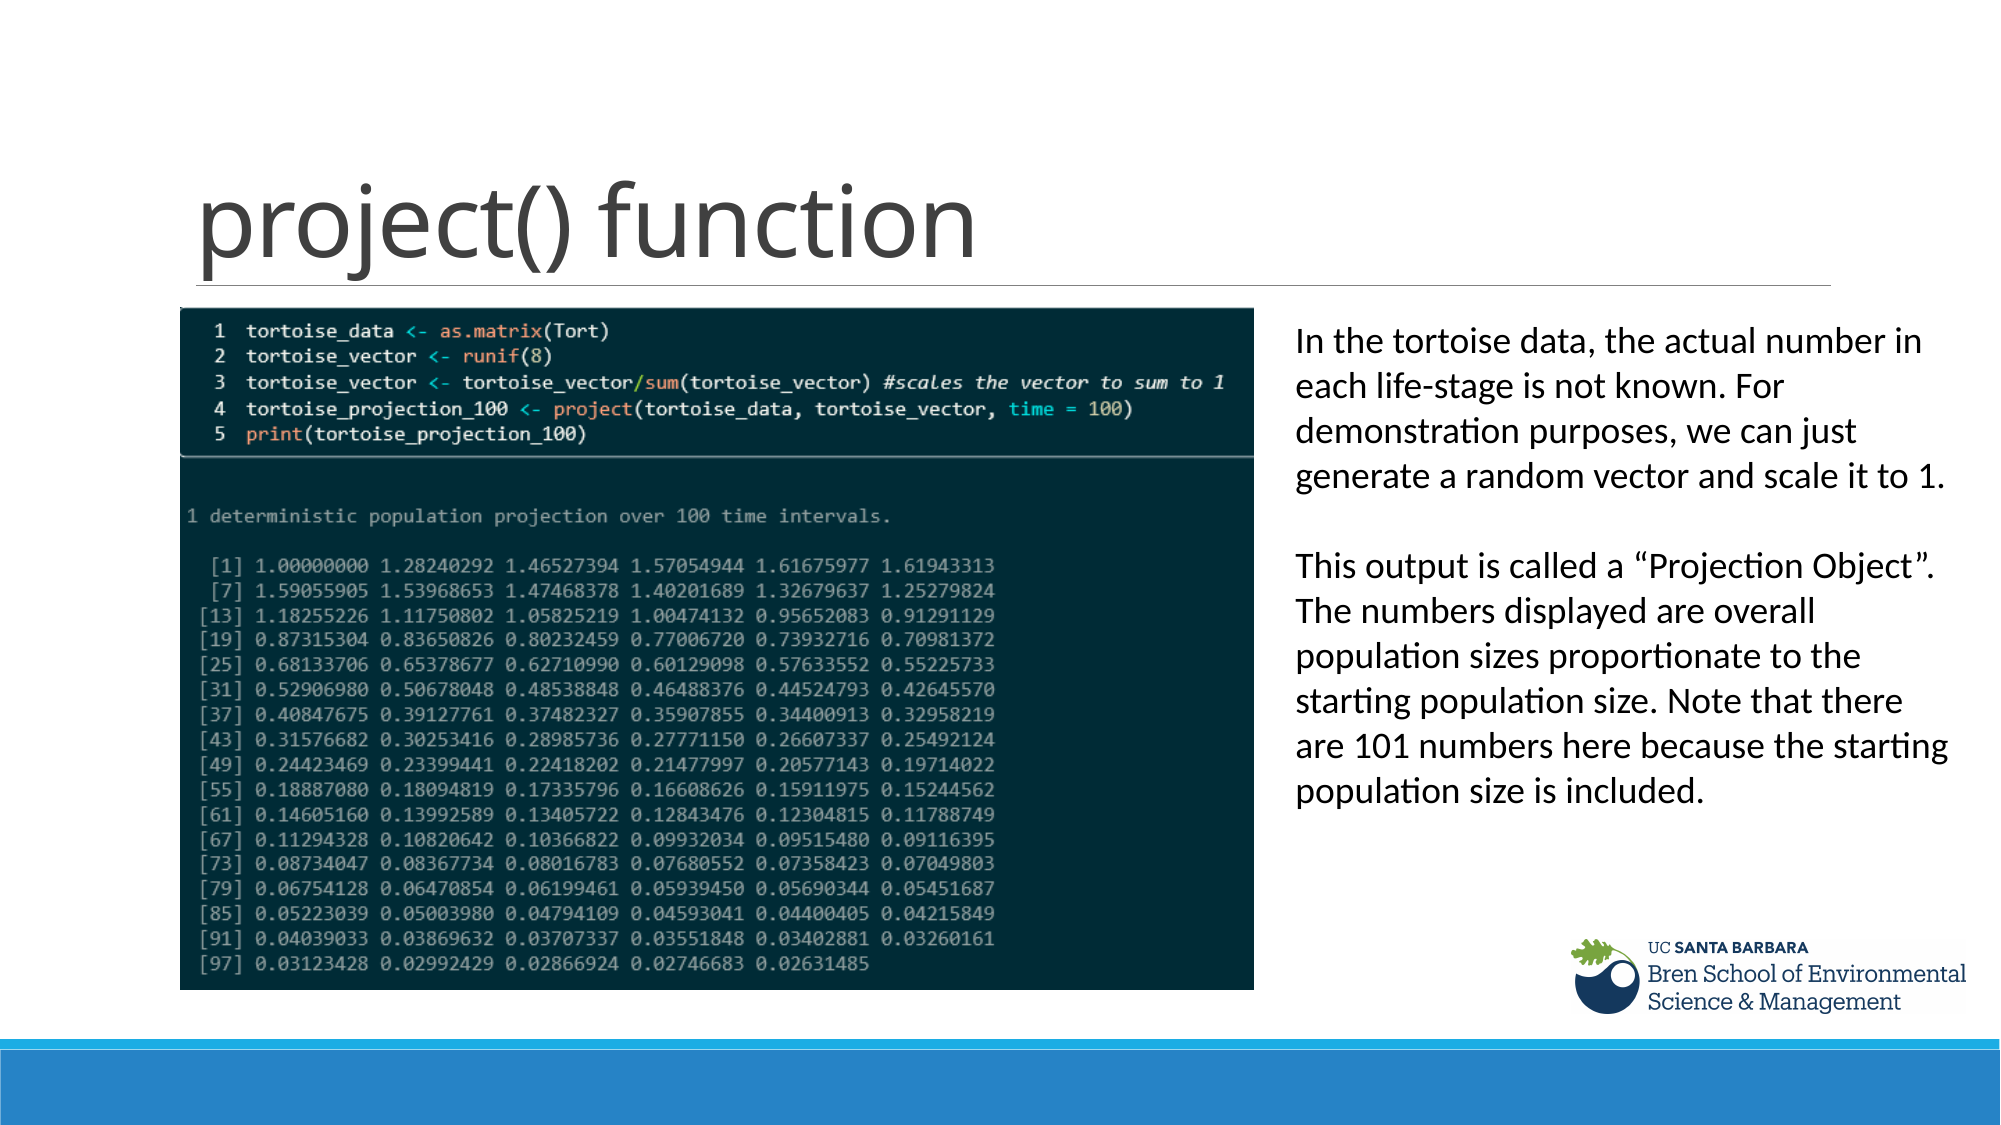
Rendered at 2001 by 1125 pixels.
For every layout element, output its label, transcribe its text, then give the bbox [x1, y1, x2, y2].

picture [381, 758, 391, 771]
picture [666, 786, 675, 796]
picture [530, 808, 537, 821]
picture [849, 633, 857, 646]
picture [882, 808, 892, 821]
picture [506, 683, 516, 696]
picture [735, 857, 743, 870]
picture [782, 882, 789, 895]
picture [679, 960, 685, 970]
picture [702, 907, 732, 920]
picture [315, 733, 322, 740]
picture [546, 323, 550, 341]
picture [917, 758, 926, 771]
picture [962, 584, 971, 597]
picture [918, 559, 925, 572]
picture [826, 513, 839, 522]
picture [860, 658, 868, 671]
picture [372, 325, 393, 337]
picture [293, 428, 302, 440]
picture [828, 403, 860, 415]
picture [815, 833, 822, 846]
picture [950, 584, 959, 594]
picture [291, 907, 299, 920]
picture [222, 584, 231, 597]
picture [803, 808, 832, 821]
picture [882, 684, 892, 696]
picture [804, 857, 810, 864]
picture [222, 932, 231, 945]
picture [689, 658, 706, 671]
picture [916, 633, 948, 646]
picture [303, 957, 311, 970]
picture [530, 758, 538, 771]
picture [357, 380, 364, 387]
picture [564, 609, 572, 622]
picture [540, 833, 550, 846]
picture [974, 584, 982, 597]
picture [314, 609, 321, 615]
picture [464, 431, 484, 440]
picture [359, 741, 367, 746]
picture [780, 658, 789, 671]
picture [314, 932, 322, 945]
picture [450, 882, 470, 895]
picture [359, 733, 367, 740]
picture [293, 353, 303, 362]
picture [255, 808, 266, 821]
picture [291, 833, 298, 846]
picture [530, 509, 537, 526]
picture [655, 733, 663, 740]
picture [712, 690, 720, 696]
picture [215, 402, 225, 415]
picture [578, 379, 597, 389]
picture [735, 907, 743, 920]
picture [771, 379, 779, 389]
picture [726, 377, 733, 389]
picture [589, 402, 596, 419]
picture [781, 509, 788, 522]
picture [792, 833, 800, 846]
picture [496, 513, 527, 526]
picture [529, 609, 549, 621]
picture [522, 375, 529, 389]
picture [735, 932, 744, 945]
picture [781, 584, 789, 597]
picture [256, 857, 266, 870]
picture [453, 328, 461, 337]
picture [201, 656, 207, 675]
picture [472, 641, 481, 646]
picture [325, 584, 332, 590]
picture [256, 932, 266, 945]
picture [510, 349, 518, 362]
picture [407, 327, 414, 334]
picture [325, 609, 332, 615]
picture [953, 384, 962, 389]
picture [986, 833, 993, 839]
picture [506, 808, 516, 821]
picture [655, 766, 663, 771]
picture [381, 633, 391, 646]
picture [757, 683, 767, 696]
picture [575, 857, 582, 870]
picture [305, 349, 313, 362]
picture [474, 658, 481, 671]
picture [553, 565, 561, 572]
picture [529, 658, 539, 671]
picture [302, 609, 310, 622]
picture [598, 833, 606, 846]
picture [883, 584, 890, 597]
picture [679, 733, 686, 746]
picture [711, 758, 732, 771]
picture [325, 733, 356, 746]
picture [874, 402, 882, 415]
picture [609, 584, 618, 597]
picture [461, 513, 481, 522]
picture [506, 857, 516, 870]
picture [974, 833, 982, 846]
picture [404, 933, 414, 945]
picture [417, 584, 424, 597]
picture [654, 957, 664, 970]
picture [696, 857, 710, 870]
picture [735, 609, 743, 622]
picture [532, 584, 537, 597]
text_box In the tortoise data, the actual number in each life-stage is not known. For demonstration purposes, we can just generate a random vector and scale it to 1. This output is called a “Projection Object”. The numbers displayed are overall population sizes proportionate to the starting population size. Note that there are 101 numbers here because the starting population size is included. [1280, 308, 1966, 909]
picture [450, 559, 460, 572]
picture [757, 633, 767, 646]
picture [439, 584, 470, 597]
picture [814, 932, 824, 945]
picture [929, 609, 948, 622]
picture [381, 808, 391, 821]
picture [690, 559, 707, 572]
picture [974, 932, 982, 945]
picture [485, 584, 493, 597]
picture [211, 907, 220, 920]
picture [290, 584, 311, 597]
picture [963, 559, 971, 572]
picture [928, 857, 949, 870]
picture [330, 932, 346, 945]
picture [293, 379, 300, 389]
picture [256, 708, 266, 721]
picture [405, 833, 412, 846]
picture [408, 379, 416, 388]
picture [723, 708, 732, 721]
picture [939, 932, 960, 945]
picture [917, 733, 935, 746]
picture [247, 431, 268, 444]
picture [426, 808, 436, 821]
picture [553, 633, 561, 646]
picture [963, 633, 971, 646]
picture [906, 808, 913, 821]
picture [337, 509, 344, 522]
picture [780, 808, 788, 821]
picture [416, 932, 424, 945]
picture [506, 882, 516, 895]
picture [316, 328, 324, 337]
picture [529, 633, 543, 646]
picture [654, 932, 664, 945]
picture [361, 590, 367, 597]
picture [444, 758, 468, 771]
picture [825, 932, 834, 945]
picture [706, 882, 721, 895]
picture [473, 932, 481, 945]
picture [381, 783, 391, 796]
picture [462, 808, 493, 821]
picture [462, 808, 469, 814]
picture [383, 402, 392, 419]
picture [655, 741, 663, 746]
picture [780, 733, 789, 746]
picture [633, 609, 638, 622]
picture [530, 783, 538, 796]
picture [733, 882, 744, 895]
picture [261, 379, 279, 389]
picture [657, 584, 662, 597]
picture [427, 932, 436, 945]
picture [440, 661, 446, 671]
picture [381, 708, 391, 721]
picture [724, 833, 742, 846]
picture [701, 833, 721, 846]
picture [633, 584, 639, 597]
picture [314, 857, 357, 870]
picture [610, 833, 617, 846]
picture [255, 783, 266, 796]
picture [790, 758, 812, 771]
picture [986, 882, 994, 895]
picture [575, 708, 584, 721]
picture [553, 758, 560, 771]
picture [236, 731, 241, 750]
picture [985, 907, 994, 917]
picture [542, 932, 550, 945]
picture [883, 559, 890, 572]
picture [280, 584, 287, 590]
picture [656, 633, 663, 646]
picture [564, 658, 572, 671]
picture [279, 733, 288, 746]
picture [849, 733, 857, 746]
picture [712, 609, 717, 622]
picture [882, 883, 892, 893]
picture [985, 808, 994, 818]
picture [939, 658, 948, 671]
picture [711, 584, 732, 597]
picture [700, 609, 707, 622]
picture [849, 683, 857, 696]
picture [337, 808, 344, 821]
picture [415, 833, 436, 846]
picture [735, 957, 743, 970]
picture [475, 379, 482, 389]
picture [279, 932, 311, 945]
picture [836, 559, 846, 572]
picture [803, 559, 812, 572]
picture [882, 758, 892, 771]
picture [553, 882, 561, 895]
picture [722, 510, 731, 522]
picture [405, 559, 413, 572]
picture [428, 658, 436, 671]
picture [711, 708, 720, 721]
picture [201, 706, 206, 725]
picture [256, 957, 266, 970]
picture [860, 932, 868, 945]
picture [546, 349, 550, 365]
picture [212, 609, 217, 622]
picture [441, 328, 450, 337]
picture [316, 406, 324, 415]
picture [609, 609, 618, 621]
picture [576, 783, 584, 796]
picture [314, 584, 321, 590]
picture [589, 325, 598, 337]
picture [236, 880, 241, 899]
picture [450, 808, 459, 821]
picture [724, 808, 732, 821]
picture [779, 609, 789, 621]
picture [827, 833, 845, 846]
picture [450, 957, 459, 970]
picture [361, 431, 371, 440]
picture [211, 633, 228, 646]
picture [689, 932, 698, 945]
picture [543, 633, 550, 646]
picture [509, 431, 518, 440]
picture [904, 609, 914, 621]
picture [381, 882, 391, 895]
picture [703, 402, 711, 415]
picture [564, 857, 572, 870]
picture [655, 783, 663, 796]
picture [405, 733, 425, 746]
picture [668, 658, 675, 671]
picture [201, 681, 207, 700]
picture [803, 683, 812, 693]
picture [338, 633, 368, 646]
picture [816, 658, 823, 669]
picture [632, 513, 639, 522]
picture [553, 559, 560, 565]
picture [336, 584, 367, 597]
picture [521, 405, 528, 415]
picture [814, 683, 823, 696]
picture [837, 758, 846, 771]
picture [348, 609, 367, 621]
picture [599, 932, 607, 945]
picture [350, 379, 357, 389]
picture [427, 609, 436, 622]
picture [282, 431, 291, 440]
picture [632, 907, 642, 920]
picture [223, 559, 230, 572]
picture [302, 833, 310, 846]
picture [211, 957, 220, 967]
picture [1022, 380, 1028, 389]
picture [779, 833, 789, 846]
picture [780, 562, 789, 572]
picture [290, 758, 298, 771]
picture [421, 957, 430, 964]
picture [506, 957, 516, 970]
picture [860, 907, 869, 917]
picture [861, 758, 867, 765]
picture [837, 587, 846, 597]
picture [974, 708, 982, 721]
picture [632, 633, 642, 646]
picture [569, 907, 584, 920]
picture [381, 658, 391, 671]
picture [885, 375, 894, 389]
picture [757, 609, 767, 622]
picture [861, 406, 871, 415]
picture [563, 510, 572, 522]
picture [314, 513, 321, 522]
picture [314, 783, 322, 796]
picture [439, 758, 446, 765]
picture [711, 932, 732, 945]
picture [450, 833, 475, 846]
picture [655, 559, 662, 565]
picture [678, 658, 686, 671]
picture [553, 783, 561, 796]
picture [222, 758, 231, 768]
picture [678, 932, 687, 942]
picture [381, 957, 391, 970]
picture [632, 658, 642, 671]
picture [700, 932, 709, 945]
picture [1571, 939, 1966, 1015]
picture [932, 375, 938, 389]
picture [826, 665, 834, 671]
picture [735, 658, 744, 671]
picture [974, 658, 982, 671]
picture [838, 708, 846, 721]
picture [634, 375, 643, 391]
picture [632, 758, 642, 771]
picture [337, 609, 345, 619]
picture [571, 683, 618, 696]
picture [706, 658, 725, 671]
picture [962, 882, 971, 895]
picture [256, 882, 266, 895]
picture [506, 658, 516, 671]
picture [576, 733, 584, 746]
picture [1215, 375, 1223, 389]
picture [578, 328, 587, 337]
picture [453, 427, 460, 444]
picture [882, 783, 892, 796]
picture [667, 808, 674, 821]
picture [792, 733, 800, 746]
picture [951, 633, 959, 646]
picture [632, 708, 642, 721]
picture [906, 783, 913, 796]
picture [987, 839, 994, 846]
picture [417, 808, 424, 821]
picture [292, 633, 299, 646]
picture [974, 882, 982, 895]
picture [485, 957, 493, 970]
picture [962, 907, 982, 920]
picture [279, 758, 288, 771]
picture [676, 559, 687, 572]
picture [325, 633, 334, 643]
picture [575, 559, 584, 572]
picture [416, 965, 424, 970]
picture [724, 633, 732, 646]
picture [247, 403, 256, 415]
picture [849, 708, 857, 721]
picture [381, 733, 391, 746]
picture [714, 808, 719, 821]
picture [532, 328, 542, 337]
picture [803, 609, 812, 622]
picture [587, 939, 595, 945]
picture [506, 907, 516, 920]
picture [735, 584, 744, 597]
picture [506, 708, 516, 721]
picture [975, 683, 982, 696]
picture [553, 609, 561, 622]
picture [201, 731, 206, 750]
picture [733, 733, 744, 746]
picture [610, 857, 618, 870]
picture [796, 380, 803, 389]
picture [792, 783, 800, 796]
picture [529, 907, 550, 920]
picture [987, 857, 994, 868]
picture [918, 808, 925, 821]
picture [610, 758, 618, 771]
picture [508, 559, 515, 572]
picture [553, 708, 560, 721]
picture [691, 406, 700, 415]
picture [348, 833, 356, 846]
picture [928, 658, 937, 671]
picture [928, 683, 947, 696]
picture [930, 406, 939, 415]
picture [305, 324, 313, 337]
picture [430, 402, 438, 415]
picture [313, 833, 332, 846]
picture [837, 658, 846, 671]
picture [305, 402, 313, 415]
picture [610, 957, 617, 970]
picture [964, 406, 985, 415]
picture [598, 633, 607, 646]
picture [484, 609, 492, 622]
picture [566, 379, 575, 389]
picture [793, 658, 800, 671]
picture [564, 882, 578, 895]
picture [803, 958, 812, 970]
picture [384, 377, 392, 389]
picture [711, 559, 742, 572]
picture [258, 403, 290, 415]
picture [347, 808, 368, 821]
picture [939, 708, 959, 721]
picture [405, 783, 414, 796]
picture [189, 509, 197, 522]
picture [610, 808, 617, 821]
picture [646, 403, 654, 415]
picture [678, 833, 687, 846]
picture [506, 833, 516, 846]
picture [224, 857, 231, 868]
picture [383, 609, 388, 622]
picture [332, 907, 346, 920]
picture [248, 377, 255, 389]
picture [779, 932, 789, 945]
picture [907, 857, 914, 870]
picture [814, 584, 823, 597]
picture [439, 932, 448, 945]
picture [826, 559, 833, 565]
picture [430, 353, 437, 362]
picture [666, 683, 686, 696]
picture [860, 808, 869, 818]
picture [326, 907, 332, 914]
picture [280, 783, 287, 796]
picture [486, 402, 507, 415]
picture [437, 559, 446, 572]
picture [588, 566, 595, 572]
picture [882, 908, 892, 920]
picture [690, 758, 698, 771]
picture [882, 933, 892, 945]
picture [757, 932, 767, 945]
picture [463, 708, 470, 721]
picture [905, 733, 914, 746]
picture [882, 609, 892, 621]
picture [749, 375, 757, 389]
picture [291, 733, 299, 746]
picture [211, 808, 220, 821]
picture [211, 683, 220, 696]
picture [337, 833, 345, 846]
picture [907, 907, 925, 920]
picture [921, 406, 928, 415]
picture [541, 758, 550, 771]
picture [307, 425, 311, 444]
picture [882, 733, 892, 746]
picture [529, 958, 539, 970]
picture [872, 513, 880, 522]
picture [972, 808, 981, 821]
picture [483, 783, 493, 796]
picture [985, 708, 994, 718]
picture [1192, 379, 1202, 389]
picture [256, 658, 266, 671]
picture [452, 907, 459, 918]
picture [792, 882, 800, 895]
picture [882, 634, 892, 644]
picture [427, 513, 436, 522]
picture [918, 379, 928, 389]
picture [860, 559, 868, 572]
picture [279, 907, 289, 920]
picture [484, 833, 492, 846]
picture [814, 907, 857, 920]
picture [565, 783, 573, 793]
picture [939, 584, 948, 597]
picture [438, 510, 447, 522]
picture [917, 833, 926, 846]
picture [201, 905, 207, 924]
picture [211, 758, 218, 771]
picture [837, 882, 868, 895]
picture [451, 857, 459, 870]
picture [814, 513, 823, 522]
picture [963, 609, 968, 622]
picture [689, 683, 709, 696]
picture [757, 882, 767, 895]
picture [825, 633, 834, 646]
picture [757, 658, 767, 671]
picture [792, 609, 799, 615]
picture [975, 633, 982, 646]
picture [929, 758, 937, 767]
picture [757, 733, 767, 746]
picture [473, 882, 493, 895]
picture [314, 907, 322, 920]
picture [258, 350, 290, 362]
picture [771, 403, 780, 415]
picture [906, 758, 914, 771]
picture [348, 513, 356, 522]
picture [689, 907, 698, 917]
picture [917, 584, 924, 590]
picture [588, 737, 593, 746]
picture [271, 427, 279, 440]
picture [576, 932, 584, 945]
picture [314, 658, 322, 671]
picture [404, 633, 413, 646]
picture [451, 509, 458, 522]
picture [599, 609, 604, 622]
picture [715, 379, 724, 388]
picture [928, 708, 937, 718]
picture [348, 914, 356, 920]
picture [236, 955, 241, 974]
picture [985, 758, 994, 771]
picture [461, 783, 470, 796]
picture [779, 683, 800, 696]
picture [654, 857, 664, 870]
picture [655, 758, 663, 765]
picture [792, 957, 800, 970]
picture [542, 808, 560, 821]
picture [350, 428, 359, 440]
picture [951, 609, 956, 622]
picture [655, 513, 664, 522]
picture [247, 350, 256, 362]
picture [564, 584, 584, 597]
picture [382, 513, 413, 526]
picture [348, 939, 356, 945]
picture [678, 857, 696, 870]
picture [974, 758, 982, 771]
picture [473, 783, 481, 796]
picture [682, 374, 687, 390]
picture [735, 808, 744, 821]
picture [1182, 377, 1190, 389]
picture [258, 559, 265, 572]
picture [404, 857, 424, 870]
picture [918, 609, 923, 622]
picture [485, 758, 493, 771]
picture [347, 658, 368, 671]
picture [279, 857, 299, 870]
picture [848, 513, 857, 522]
picture [904, 932, 914, 945]
picture [302, 733, 311, 746]
picture [676, 758, 685, 771]
picture [1102, 377, 1110, 389]
picture [917, 708, 925, 721]
picture [781, 708, 810, 721]
picture [223, 907, 231, 918]
picture [473, 733, 481, 746]
picture [348, 957, 357, 970]
picture [428, 559, 435, 572]
picture [928, 907, 948, 920]
picture [951, 690, 959, 696]
picture [303, 658, 311, 671]
picture [291, 957, 299, 970]
picture [587, 758, 607, 771]
picture [962, 783, 971, 796]
picture [678, 885, 687, 895]
picture [940, 758, 947, 771]
picture [530, 733, 538, 746]
picture [952, 566, 959, 572]
picture [654, 658, 669, 671]
picture [803, 783, 812, 796]
picture [827, 566, 834, 572]
picture [256, 633, 266, 646]
picture [908, 379, 916, 387]
picture [336, 882, 356, 895]
picture [723, 857, 732, 870]
picture [497, 325, 507, 337]
picture [179, 453, 1255, 458]
picture [816, 633, 823, 644]
picture [1010, 403, 1019, 415]
picture [962, 932, 971, 945]
picture [1125, 400, 1131, 419]
picture [678, 783, 721, 796]
picture [508, 609, 513, 622]
picture [917, 658, 925, 671]
picture [327, 353, 336, 362]
picture [215, 349, 224, 362]
picture [315, 428, 325, 440]
picture [439, 708, 447, 721]
picture [371, 513, 379, 526]
picture [315, 590, 322, 597]
picture [279, 708, 286, 721]
picture [632, 808, 642, 821]
picture [521, 324, 529, 337]
picture [360, 857, 367, 870]
picture [667, 559, 675, 572]
picture [739, 379, 746, 389]
picture [951, 665, 959, 671]
picture [282, 377, 290, 389]
picture [601, 377, 608, 389]
picture [465, 353, 495, 362]
picture [258, 609, 263, 622]
picture [544, 427, 553, 440]
picture [381, 683, 391, 696]
picture [498, 377, 506, 389]
picture [882, 659, 892, 671]
picture [256, 683, 266, 696]
picture [257, 513, 277, 522]
picture [962, 857, 971, 870]
picture [350, 324, 370, 337]
picture [599, 658, 618, 671]
picture [701, 584, 708, 597]
picture [757, 758, 767, 771]
picture [478, 957, 486, 964]
picture [212, 857, 220, 870]
picture [939, 733, 948, 743]
picture [553, 513, 560, 522]
picture [280, 609, 285, 622]
picture [928, 932, 937, 945]
picture [1044, 379, 1053, 387]
picture [713, 633, 720, 646]
picture [279, 683, 288, 696]
picture [952, 559, 959, 565]
picture [381, 907, 391, 920]
picture [793, 857, 800, 870]
picture [974, 609, 982, 622]
picture [532, 349, 541, 362]
picture [258, 325, 290, 337]
picture [337, 658, 345, 671]
picture [564, 733, 573, 746]
picture [917, 932, 925, 945]
picture [498, 349, 506, 362]
picture [587, 609, 595, 619]
picture [281, 590, 288, 597]
picture [598, 808, 606, 821]
picture [211, 833, 220, 846]
picture [359, 932, 367, 945]
picture [597, 783, 618, 796]
picture [985, 733, 992, 746]
picture [339, 431, 348, 440]
picture [907, 882, 914, 895]
picture [816, 403, 825, 415]
picture [216, 324, 225, 337]
picture [201, 855, 207, 874]
picture [541, 733, 561, 746]
picture [541, 562, 550, 572]
picture [201, 756, 206, 775]
picture [689, 609, 698, 622]
picture [701, 808, 714, 821]
picture [451, 708, 459, 721]
picture [882, 858, 892, 868]
picture [757, 857, 767, 870]
picture [860, 783, 869, 793]
picture [757, 907, 767, 920]
picture [381, 857, 391, 870]
picture [666, 708, 675, 721]
picture [588, 861, 593, 870]
picture [373, 379, 380, 389]
picture [1067, 379, 1088, 389]
picture [586, 513, 607, 522]
picture [610, 907, 618, 920]
picture [678, 808, 696, 821]
picture [506, 733, 516, 746]
picture [553, 833, 561, 846]
picture [485, 708, 493, 721]
picture [484, 633, 493, 646]
picture [600, 403, 632, 415]
picture [723, 783, 731, 796]
picture [581, 882, 607, 895]
picture [985, 609, 994, 619]
picture [953, 403, 962, 415]
picture [632, 683, 642, 696]
picture [405, 758, 413, 771]
picture [472, 758, 480, 771]
picture [837, 808, 846, 821]
picture [951, 733, 959, 746]
picture [962, 683, 971, 696]
picture [553, 957, 561, 970]
picture [950, 783, 958, 796]
picture [849, 857, 857, 870]
picture [416, 658, 424, 671]
picture [632, 957, 642, 970]
picture [255, 833, 266, 846]
picture [734, 633, 744, 646]
picture [279, 559, 368, 572]
picture [1100, 402, 1121, 415]
picture [530, 833, 537, 846]
picture [793, 559, 800, 572]
picture [358, 833, 367, 846]
picture [849, 584, 857, 597]
picture [782, 907, 811, 920]
picture [950, 758, 958, 771]
picture [542, 658, 550, 671]
picture [303, 509, 310, 522]
picture [487, 379, 496, 389]
picture [417, 509, 424, 522]
picture [815, 758, 823, 771]
picture [529, 933, 539, 945]
picture [258, 584, 264, 597]
picture [963, 808, 971, 821]
picture [555, 324, 564, 337]
picture [508, 584, 514, 597]
picture [336, 708, 345, 721]
picture [475, 402, 484, 415]
picture [279, 633, 288, 646]
picture [440, 882, 448, 895]
picture [782, 406, 791, 415]
picture [406, 431, 450, 444]
picture [578, 406, 587, 415]
picture [588, 584, 595, 590]
picture [440, 686, 446, 696]
picture [1135, 379, 1167, 389]
picture [919, 590, 925, 597]
picture [828, 857, 846, 870]
picture [668, 733, 675, 740]
picture [715, 406, 723, 415]
picture [928, 559, 946, 572]
picture [359, 708, 367, 721]
picture [828, 377, 836, 389]
picture [506, 783, 516, 796]
picture [450, 683, 481, 696]
picture [655, 708, 663, 721]
picture [826, 957, 834, 970]
picture [588, 559, 595, 565]
picture [224, 708, 231, 721]
picture [904, 683, 914, 696]
picture [848, 833, 869, 846]
picture [985, 932, 993, 945]
picture [803, 636, 812, 646]
picture [506, 633, 516, 646]
picture [286, 658, 299, 671]
picture [815, 609, 822, 615]
picture [303, 633, 311, 646]
picture [906, 708, 914, 721]
picture [905, 562, 914, 572]
picture [757, 957, 767, 970]
picture [621, 513, 630, 522]
picture [654, 833, 675, 846]
picture [827, 737, 832, 746]
picture [384, 431, 392, 440]
picture [439, 633, 470, 646]
picture [860, 584, 868, 597]
picture [598, 584, 607, 597]
picture [427, 633, 436, 646]
picture [462, 559, 481, 572]
picture [814, 708, 839, 721]
picture [563, 932, 573, 945]
picture [849, 559, 857, 572]
picture [860, 633, 869, 646]
picture [439, 733, 448, 743]
picture [430, 378, 437, 387]
picture [553, 683, 561, 696]
picture [691, 882, 698, 893]
picture [939, 783, 946, 796]
picture [735, 509, 766, 522]
picture [667, 957, 675, 970]
picture [985, 683, 995, 696]
picture [586, 633, 596, 646]
picture [475, 833, 480, 846]
picture [712, 857, 720, 870]
picture [725, 406, 735, 415]
picture [632, 932, 642, 945]
picture [792, 513, 800, 522]
picture [598, 708, 607, 721]
picture [439, 783, 457, 796]
picture [691, 377, 700, 389]
picture [404, 882, 436, 895]
picture [987, 375, 1008, 389]
picture [735, 783, 744, 796]
picture [529, 882, 550, 895]
picture [444, 609, 482, 622]
picture [839, 381, 846, 389]
picture [467, 907, 486, 920]
picture [279, 658, 286, 671]
picture [860, 509, 868, 522]
picture [575, 758, 584, 771]
picture [474, 590, 481, 597]
picture [416, 758, 424, 771]
picture [290, 783, 299, 796]
picture [803, 833, 810, 839]
picture [245, 513, 254, 522]
picture [723, 733, 732, 746]
picture [529, 857, 562, 870]
picture [757, 708, 767, 721]
picture [654, 683, 663, 696]
picture [815, 783, 822, 796]
picture [314, 633, 322, 646]
picture [201, 930, 207, 949]
picture [350, 350, 393, 362]
picture [861, 857, 867, 864]
picture [928, 783, 937, 796]
picture [576, 609, 583, 615]
picture [428, 857, 436, 870]
picture [530, 715, 538, 721]
picture [780, 758, 789, 771]
picture [383, 584, 389, 597]
picture [827, 762, 832, 771]
picture [678, 584, 686, 597]
picture [216, 427, 224, 440]
picture [395, 353, 405, 362]
picture [632, 833, 642, 846]
picture [905, 658, 914, 671]
picture [820, 882, 835, 893]
picture [532, 559, 537, 572]
picture [439, 808, 448, 821]
picture [860, 609, 868, 619]
picture [405, 609, 410, 622]
picture [417, 708, 424, 721]
picture [428, 733, 436, 746]
picture [632, 783, 642, 796]
picture [564, 559, 572, 572]
picture [405, 715, 413, 721]
title project() function [180, 47, 1830, 285]
picture [942, 406, 950, 415]
picture [817, 379, 824, 389]
picture [383, 559, 390, 572]
picture [861, 733, 869, 746]
picture [701, 733, 709, 746]
picture [327, 431, 336, 440]
picture [293, 328, 303, 337]
picture [486, 907, 493, 920]
picture [404, 958, 414, 970]
picture [464, 377, 472, 389]
picture [564, 833, 595, 846]
picture [576, 808, 584, 821]
picture [576, 509, 583, 522]
picture [757, 783, 767, 796]
picture [428, 708, 436, 721]
picture [849, 783, 857, 790]
picture [962, 708, 971, 721]
picture [575, 658, 589, 671]
picture [724, 658, 732, 671]
picture [974, 783, 982, 796]
picture [632, 882, 642, 895]
picture [951, 882, 959, 895]
picture [1111, 379, 1121, 389]
picture [223, 808, 230, 821]
picture [603, 324, 607, 340]
picture [917, 683, 925, 696]
picture [564, 957, 584, 970]
picture [404, 907, 448, 920]
picture [201, 880, 207, 899]
picture [724, 609, 732, 622]
picture [928, 808, 959, 821]
picture [918, 857, 925, 870]
picture [475, 328, 495, 337]
picture [792, 584, 800, 597]
picture [236, 631, 241, 650]
picture [541, 513, 550, 522]
picture [678, 509, 686, 522]
picture [236, 756, 241, 775]
picture [472, 708, 482, 721]
picture [222, 733, 231, 746]
picture [428, 957, 436, 970]
picture [703, 379, 709, 389]
picture [917, 783, 925, 796]
picture [836, 957, 845, 970]
picture [632, 733, 642, 746]
picture [395, 379, 405, 389]
picture [302, 808, 334, 821]
picture [654, 907, 675, 920]
picture [416, 609, 421, 622]
picture [473, 584, 480, 590]
picture [701, 758, 709, 771]
picture [826, 783, 834, 796]
picture [255, 758, 266, 771]
picture [473, 857, 493, 870]
picture [327, 406, 336, 415]
picture [1056, 377, 1064, 389]
picture [803, 584, 812, 597]
picture [541, 683, 550, 696]
picture [381, 833, 391, 846]
picture [950, 833, 960, 846]
picture [303, 907, 311, 920]
picture [842, 683, 850, 690]
picture [757, 808, 767, 821]
picture [657, 403, 689, 415]
picture [712, 733, 720, 746]
picture [654, 882, 675, 895]
picture [564, 758, 572, 771]
picture [326, 758, 332, 765]
picture [735, 683, 744, 696]
picture [405, 683, 436, 696]
picture [235, 855, 241, 874]
picture [575, 633, 584, 646]
picture [542, 783, 550, 790]
picture [293, 808, 298, 821]
picture [290, 513, 299, 522]
picture [303, 683, 334, 696]
picture [735, 758, 743, 771]
picture [860, 957, 869, 967]
picture [233, 510, 242, 522]
picture [306, 375, 312, 389]
picture [450, 733, 468, 746]
picture [837, 932, 857, 945]
picture [327, 328, 336, 337]
picture [405, 584, 412, 590]
picture [748, 402, 757, 415]
picture [802, 510, 811, 522]
picture [326, 658, 332, 665]
picture [279, 882, 300, 895]
picture [236, 905, 241, 924]
picture [896, 384, 905, 389]
picture [940, 882, 948, 893]
picture [826, 833, 833, 839]
picture [314, 957, 322, 970]
picture [647, 379, 678, 389]
picture [236, 930, 241, 949]
picture [326, 711, 332, 721]
picture [279, 957, 289, 970]
picture [825, 584, 834, 594]
picture [302, 783, 311, 796]
picture [1022, 402, 1053, 415]
picture [655, 808, 662, 821]
picture [439, 833, 447, 846]
picture [792, 808, 800, 821]
picture [506, 758, 516, 771]
picture [942, 379, 951, 389]
picture [373, 427, 382, 440]
picture [336, 783, 368, 796]
picture [564, 708, 573, 721]
picture [882, 709, 892, 721]
picture [332, 758, 343, 771]
picture [896, 406, 906, 415]
picture [803, 882, 812, 895]
picture [598, 957, 607, 970]
picture [256, 907, 266, 920]
picture [222, 833, 231, 846]
picture [929, 584, 937, 597]
picture [255, 733, 266, 746]
picture [440, 406, 461, 415]
picture [597, 559, 617, 572]
picture [484, 559, 492, 572]
picture [848, 658, 857, 671]
picture [961, 758, 971, 771]
picture [689, 584, 699, 597]
picture [905, 584, 913, 597]
picture [358, 957, 367, 970]
picture [211, 733, 218, 746]
picture [314, 758, 322, 771]
picture [280, 509, 287, 522]
picture [506, 932, 516, 945]
picture [690, 833, 698, 846]
picture [554, 427, 575, 440]
picture [587, 715, 595, 721]
picture [332, 957, 343, 970]
picture [555, 406, 575, 419]
picture [951, 914, 959, 920]
picture [689, 509, 710, 522]
picture [473, 965, 481, 970]
picture [290, 609, 299, 622]
picture [723, 882, 732, 895]
picture [212, 783, 220, 796]
picture [779, 957, 789, 970]
picture [917, 882, 937, 895]
picture [780, 783, 788, 796]
picture [985, 584, 992, 597]
picture [484, 736, 493, 746]
picture [929, 833, 935, 846]
picture [211, 509, 231, 522]
picture [667, 758, 675, 771]
picture [223, 783, 231, 796]
picture [610, 882, 618, 895]
picture [861, 683, 867, 690]
picture [757, 833, 767, 846]
picture [792, 932, 811, 945]
picture [509, 379, 518, 389]
picture [222, 683, 231, 696]
picture [593, 659, 600, 668]
picture [632, 857, 642, 870]
picture [224, 957, 231, 970]
picture [291, 683, 304, 696]
picture [404, 658, 414, 671]
picture [977, 377, 985, 389]
picture [223, 609, 231, 622]
picture [782, 857, 789, 870]
picture [325, 783, 334, 796]
picture [864, 374, 869, 388]
picture [212, 882, 225, 895]
picture [541, 584, 550, 597]
picture [882, 833, 892, 846]
picture [415, 559, 424, 572]
picture [280, 808, 287, 821]
picture [439, 609, 446, 615]
picture [636, 400, 642, 419]
picture [565, 633, 571, 640]
picture [972, 857, 983, 870]
picture [600, 907, 612, 920]
picture [678, 907, 687, 917]
picture [280, 833, 287, 846]
picture [846, 379, 860, 389]
picture [702, 708, 709, 721]
picture [803, 659, 812, 671]
picture [963, 833, 971, 846]
picture [677, 633, 707, 646]
picture [314, 882, 334, 895]
picture [201, 631, 207, 650]
picture [839, 513, 846, 522]
picture [803, 733, 824, 746]
picture [541, 957, 550, 970]
picture [792, 633, 800, 646]
picture [814, 559, 823, 572]
picture [347, 758, 367, 771]
picture [904, 833, 914, 846]
picture [963, 733, 971, 746]
picture [486, 428, 495, 440]
picture [587, 907, 595, 920]
picture [665, 584, 675, 597]
picture [236, 706, 241, 725]
picture [408, 353, 416, 362]
picture [700, 957, 732, 970]
picture [588, 591, 595, 597]
picture [416, 633, 424, 646]
picture [598, 857, 607, 870]
picture [484, 683, 493, 696]
picture [381, 932, 391, 945]
picture [814, 957, 823, 970]
picture [327, 379, 336, 389]
picture [316, 353, 324, 362]
picture [498, 427, 507, 440]
picture [847, 758, 856, 771]
picture [395, 431, 405, 440]
picture [211, 658, 231, 671]
picture [758, 559, 765, 572]
picture [529, 683, 538, 696]
picture [405, 808, 412, 821]
picture [247, 325, 256, 337]
picture [667, 932, 675, 945]
picture [324, 510, 333, 522]
picture [418, 403, 427, 415]
picture [314, 708, 321, 721]
picture [301, 758, 310, 771]
picture [614, 379, 627, 389]
picture [643, 513, 652, 522]
picture [825, 683, 834, 696]
picture [654, 609, 685, 622]
picture [450, 658, 468, 671]
picture [290, 708, 314, 721]
picture [293, 406, 303, 415]
picture [1032, 379, 1042, 389]
picture [428, 758, 436, 771]
picture [236, 681, 241, 700]
picture [986, 559, 994, 572]
picture [940, 833, 947, 846]
picture [735, 708, 743, 721]
picture [849, 808, 856, 821]
picture [338, 406, 359, 419]
picture [362, 406, 382, 415]
picture [656, 565, 663, 572]
picture [406, 591, 413, 597]
picture [415, 783, 436, 796]
picture [985, 783, 994, 796]
picture [633, 559, 640, 572]
picture [826, 609, 857, 622]
picture [985, 633, 994, 646]
picture [342, 683, 368, 696]
picture [975, 559, 982, 572]
picture [201, 955, 206, 974]
picture [236, 656, 241, 675]
picture [485, 932, 493, 945]
picture [1090, 402, 1099, 415]
picture [533, 381, 546, 389]
picture [885, 406, 894, 415]
picture [211, 708, 220, 721]
picture [462, 857, 470, 870]
picture [426, 584, 436, 597]
picture [395, 406, 415, 415]
picture [691, 733, 698, 746]
picture [521, 431, 530, 440]
picture [599, 733, 618, 746]
picture [683, 708, 699, 721]
picture [358, 882, 367, 895]
picture [563, 808, 573, 821]
picture [349, 708, 356, 721]
picture [551, 584, 560, 597]
picture [216, 375, 224, 389]
picture [509, 328, 518, 337]
picture [838, 733, 846, 746]
picture [987, 658, 994, 669]
picture [836, 783, 846, 796]
picture [760, 406, 769, 415]
picture [456, 932, 470, 945]
picture [689, 957, 696, 970]
picture [758, 584, 765, 597]
picture [461, 957, 468, 970]
picture [974, 733, 982, 746]
picture [815, 857, 832, 870]
picture [566, 328, 575, 337]
picture [439, 857, 448, 870]
picture [848, 957, 857, 970]
